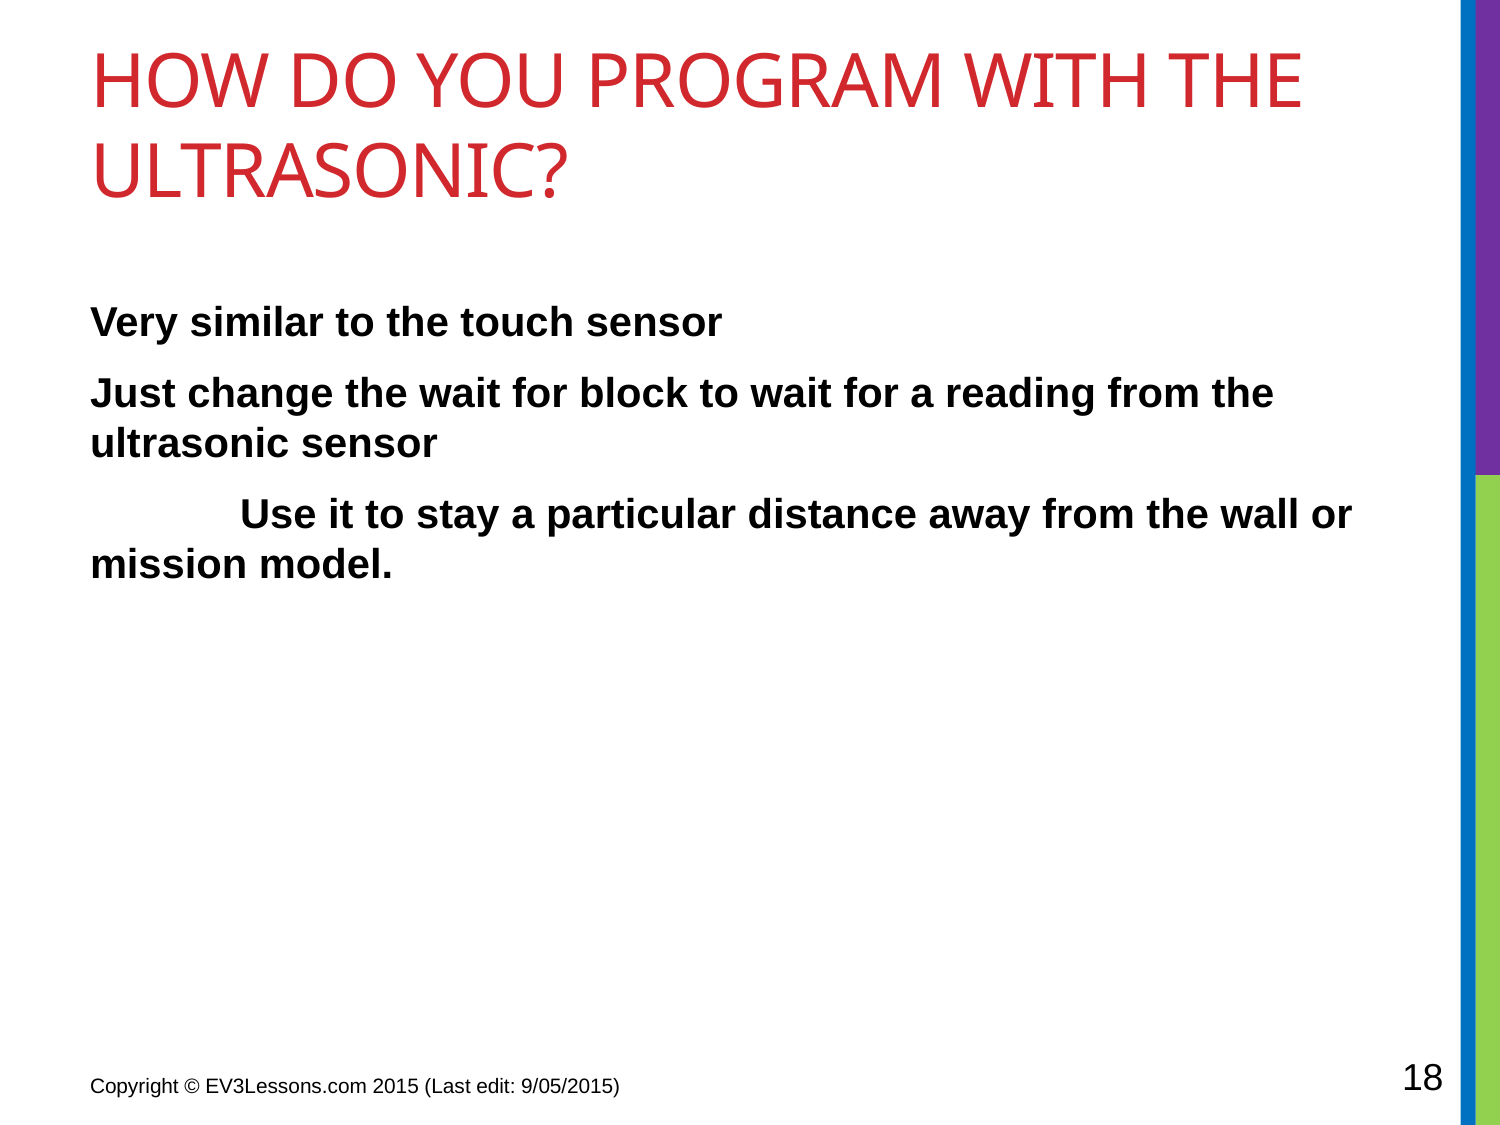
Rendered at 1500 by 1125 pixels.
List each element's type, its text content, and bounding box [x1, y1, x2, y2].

slide_number 18 [1387, 1045, 1491, 1106]
title HOW DO YOU Program with the Ultrasonic? [75, 25, 1428, 250]
footer Copyright © EV3Lessons.com 2015 (Last edit: 9/05/2015) [75, 1065, 638, 1112]
list Very similar to the touch sensor Just change the wait for block to wait for a reading from the ultrasonic sensor Use it to stay a particular distance away from the wall or mission model. [75, 287, 1428, 1005]
